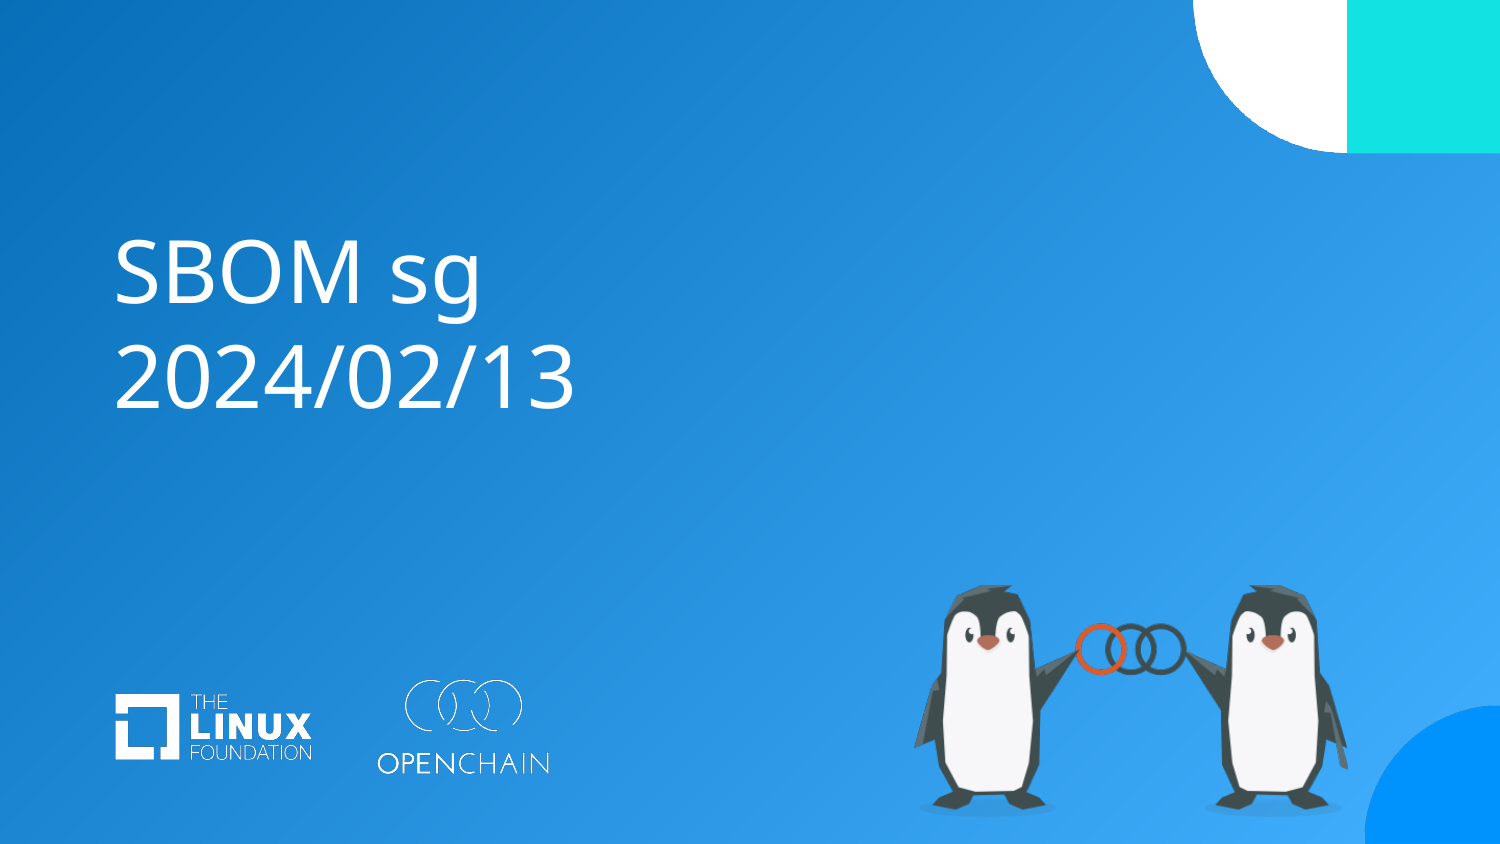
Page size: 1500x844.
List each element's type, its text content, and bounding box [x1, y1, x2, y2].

picture [1365, 706, 1500, 844]
title SBOM sg 2024/02/13 [98, 201, 1006, 512]
picture [914, 585, 1348, 817]
picture [374, 676, 552, 778]
picture [1193, 0, 1347, 153]
picture [115, 694, 312, 760]
